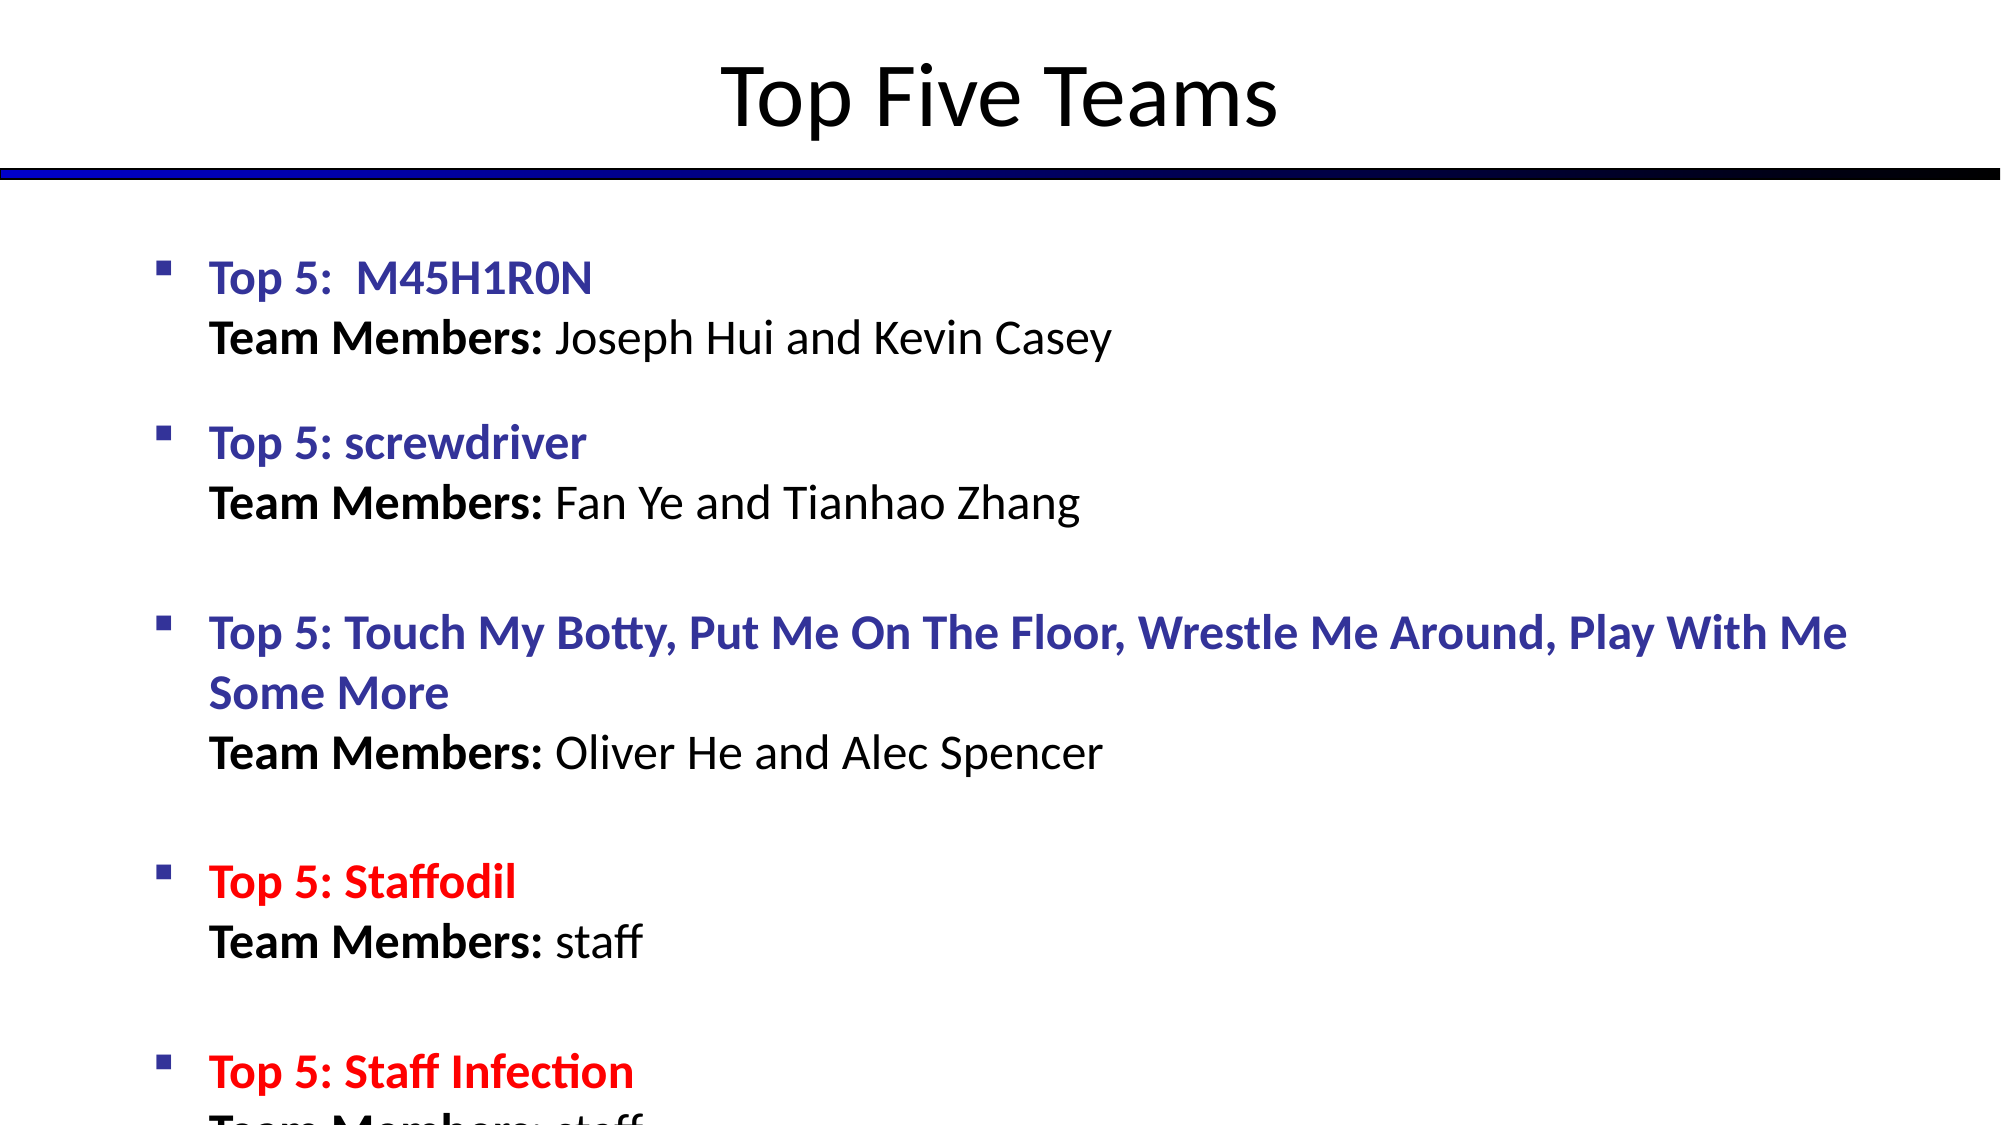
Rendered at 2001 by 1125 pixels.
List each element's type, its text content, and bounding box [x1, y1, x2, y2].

list Top 5: M45H1R0N Team Members: Joseph Hui and Kevin Casey Top 5: screwdriver Team Members: Fan Ye and Tianhao Zhang Top 5: Touch My Botty, Put Me On The Floor, Wrestle Me Around, Play With Me Some More Team Members: Oliver He and Alec Spencer Top 5: Staffodil Team Members: staff Top 5: Staff Infection Team Members: staff [137, 237, 1934, 951]
title Top Five Teams [0, 0, 2000, 184]
